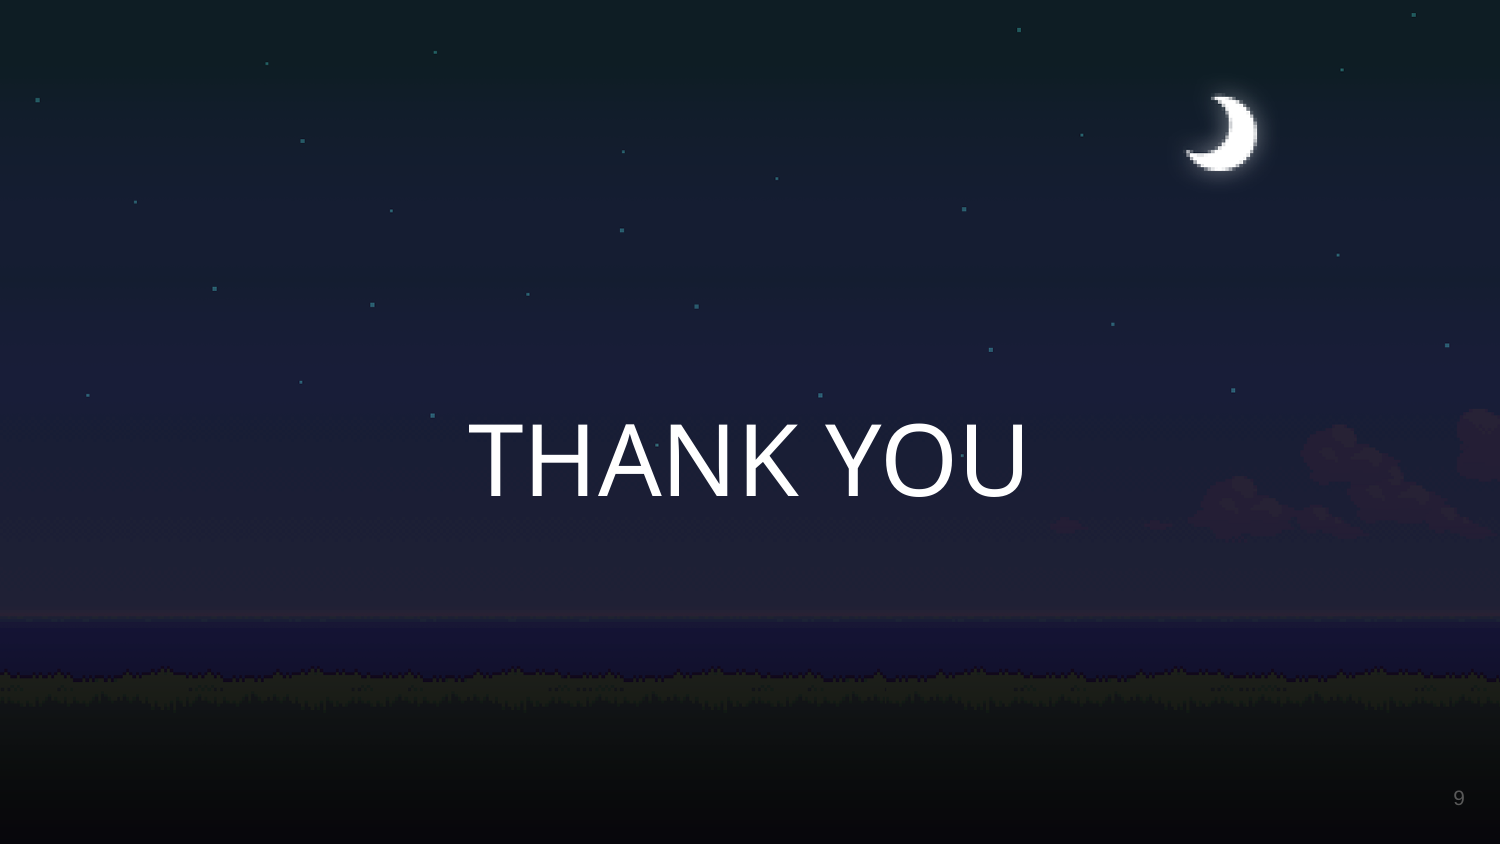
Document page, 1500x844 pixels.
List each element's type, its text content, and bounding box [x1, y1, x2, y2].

slide_number ‹#› [1389, 764, 1480, 830]
picture [0, 0, 1500, 844]
title THANK YOU [51, 381, 1449, 476]
